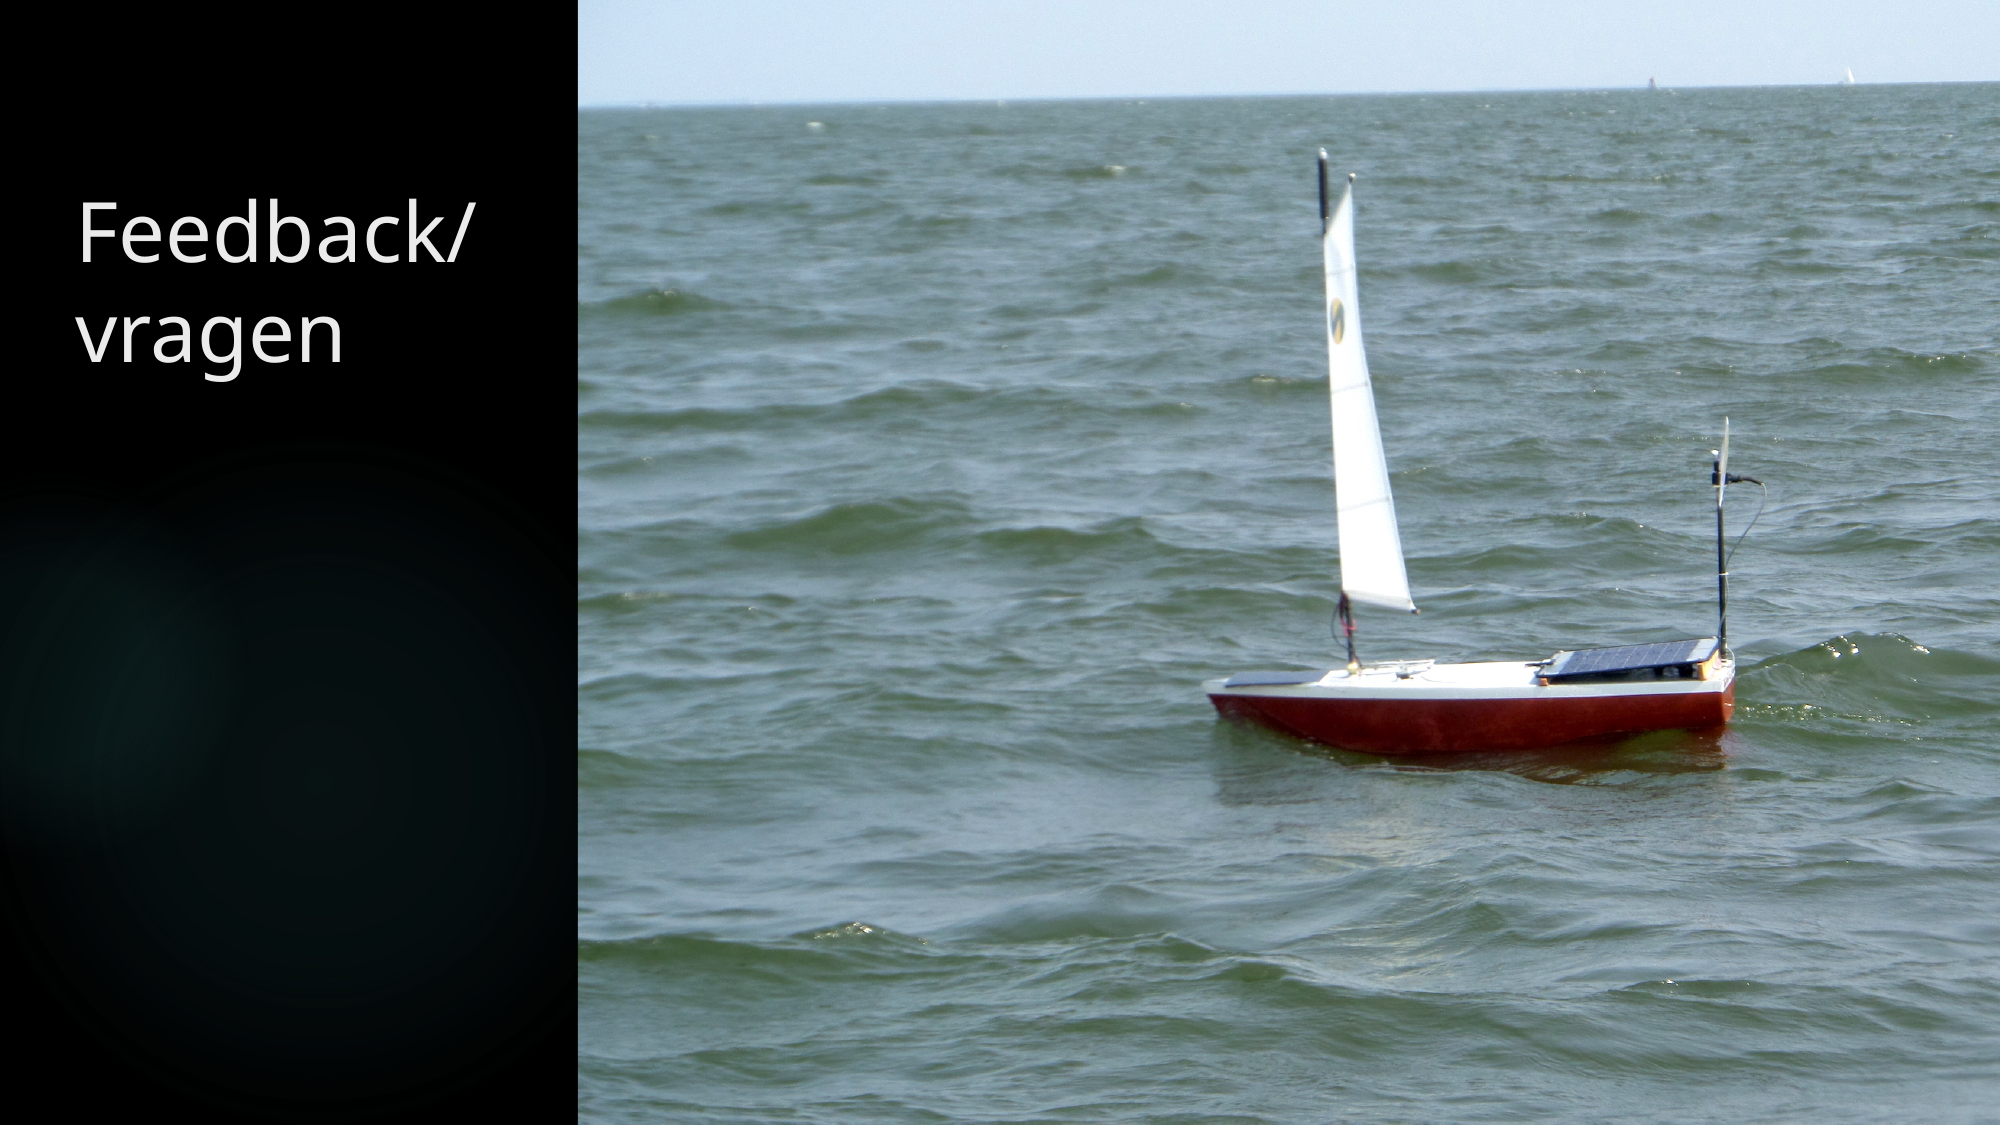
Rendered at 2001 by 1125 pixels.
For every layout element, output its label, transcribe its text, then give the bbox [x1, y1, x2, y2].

picture [0, 0, 2000, 1125]
title Feedback/ vragen [60, 190, 572, 387]
